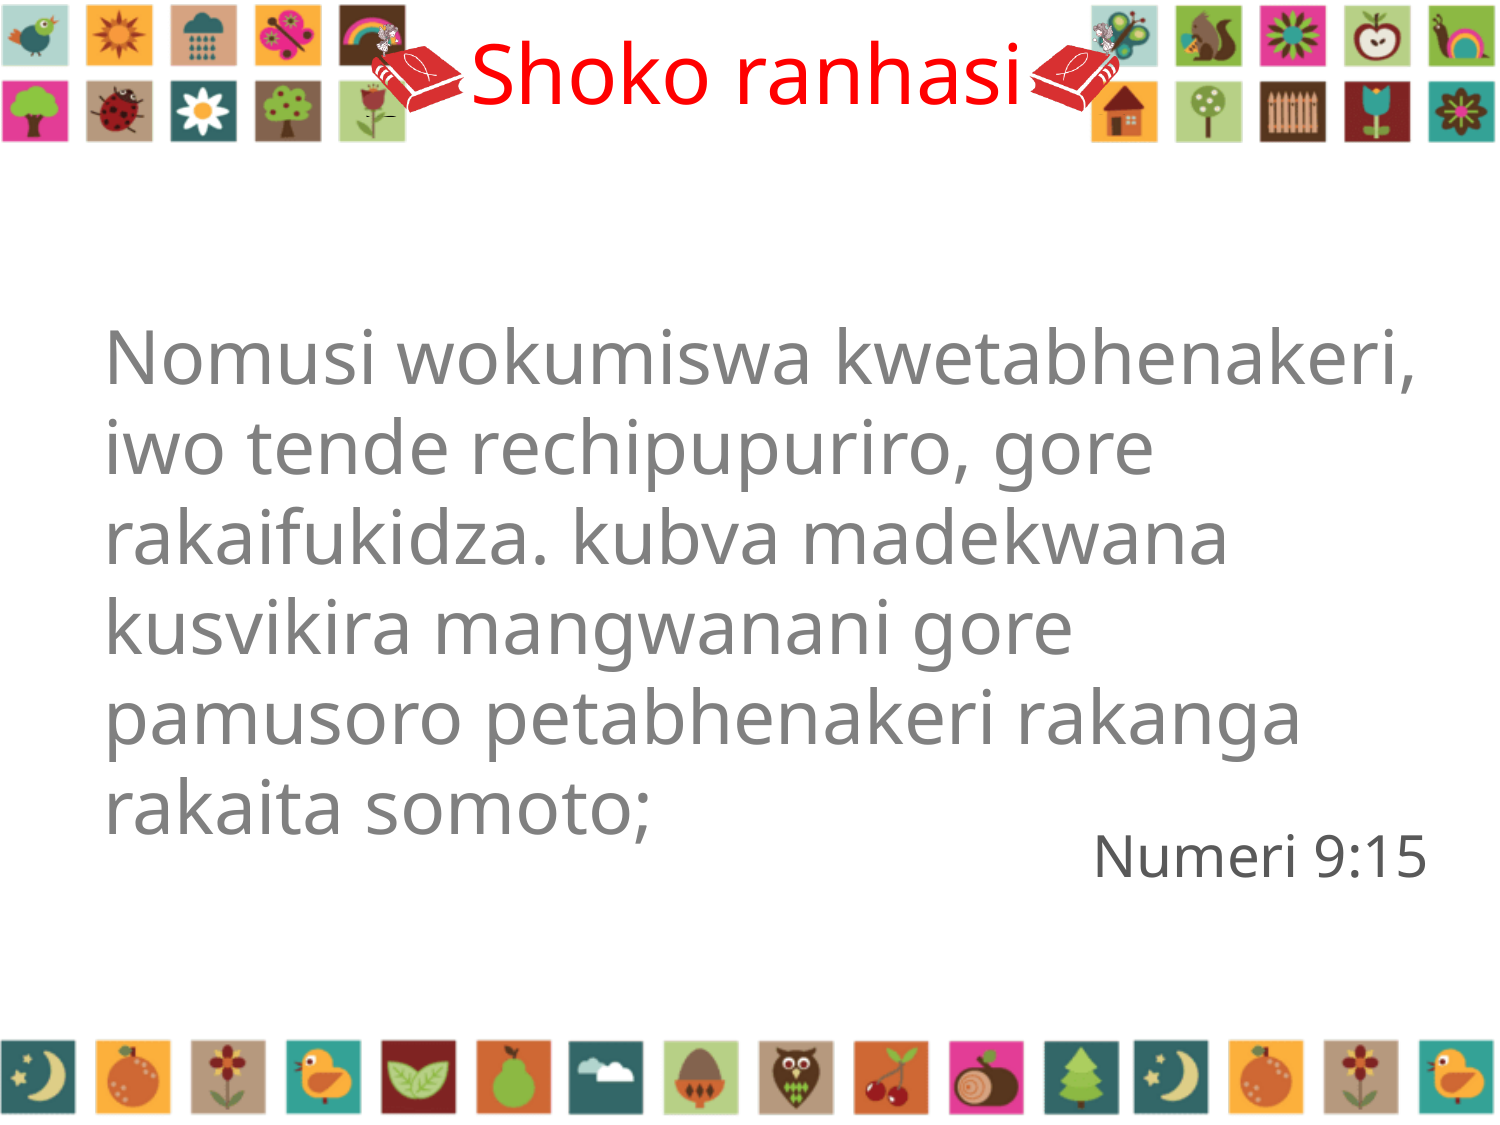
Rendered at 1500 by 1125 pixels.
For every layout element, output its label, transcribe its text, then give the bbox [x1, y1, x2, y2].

picture [998, 3, 1500, 150]
text_box Numeri 9:15 [812, 811, 1444, 896]
picture [0, 3, 496, 150]
text_box Nomusi wokumiswa kwetabhenakeri, iwo tende rechipupuriro, gore rakaifukidza. kubva madekwana kusvikira mangwanani gore pamusoro petabhenakeri rakanga rakaita somoto; [88, 302, 1436, 858]
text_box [0, 1028, 1500, 1118]
text_box Shoko ranhasi [425, 13, 1078, 129]
